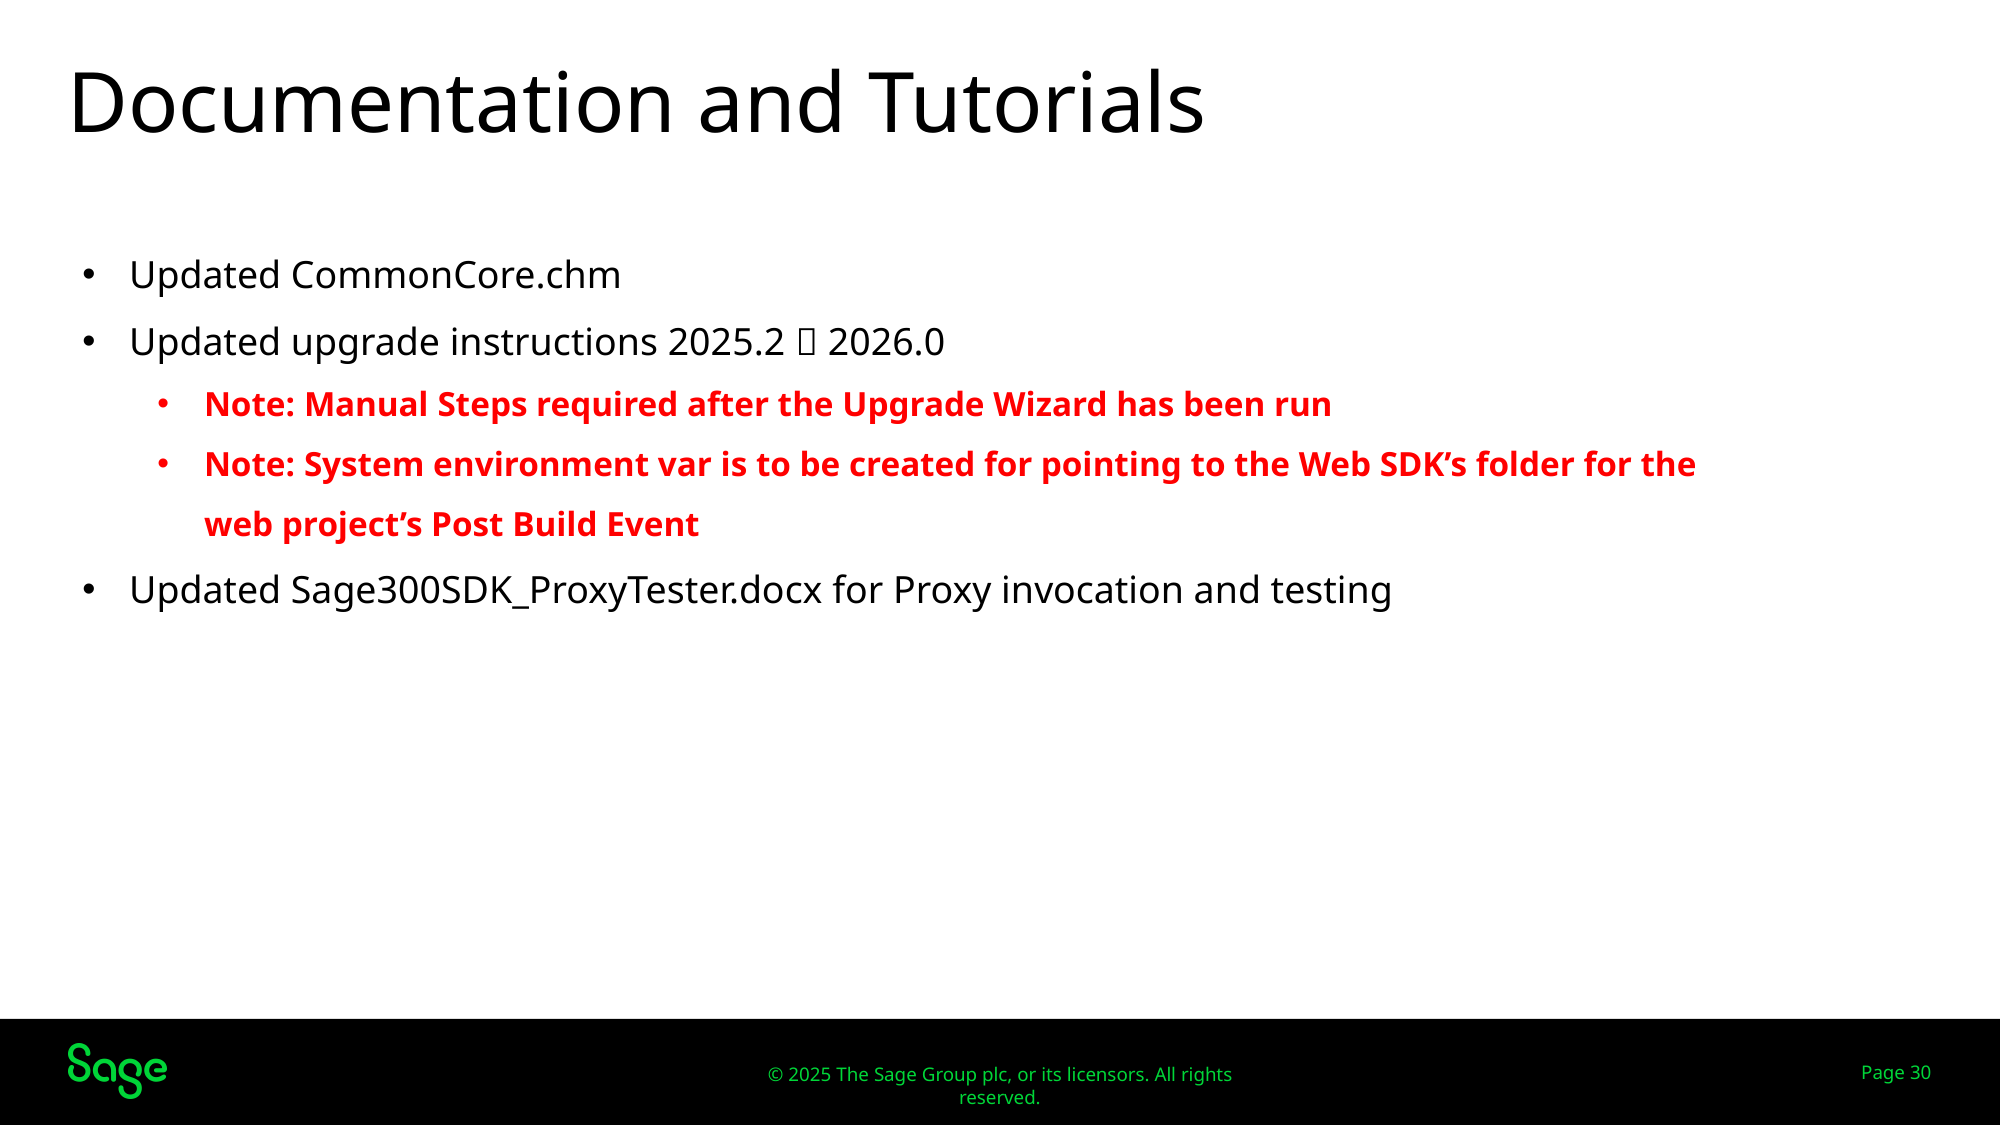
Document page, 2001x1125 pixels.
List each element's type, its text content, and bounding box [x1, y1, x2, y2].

slide_number Page 30 [1809, 1043, 1947, 1104]
picture [68, 1043, 167, 1099]
title Documentation and Tutorials [67, 49, 1930, 147]
text_box Updated CommonCore.chm Updated upgrade instructions 2025.2  2026.0 Note: Manual Steps required after the Upgrade Wizard has been run Note: System environment var is to be created for pointing to the Web SDK’s folder for the web project’s Post Build Event Updated Sage300SDK_ProxyTester.docx for Proxy invocation and testing [67, 221, 1777, 618]
